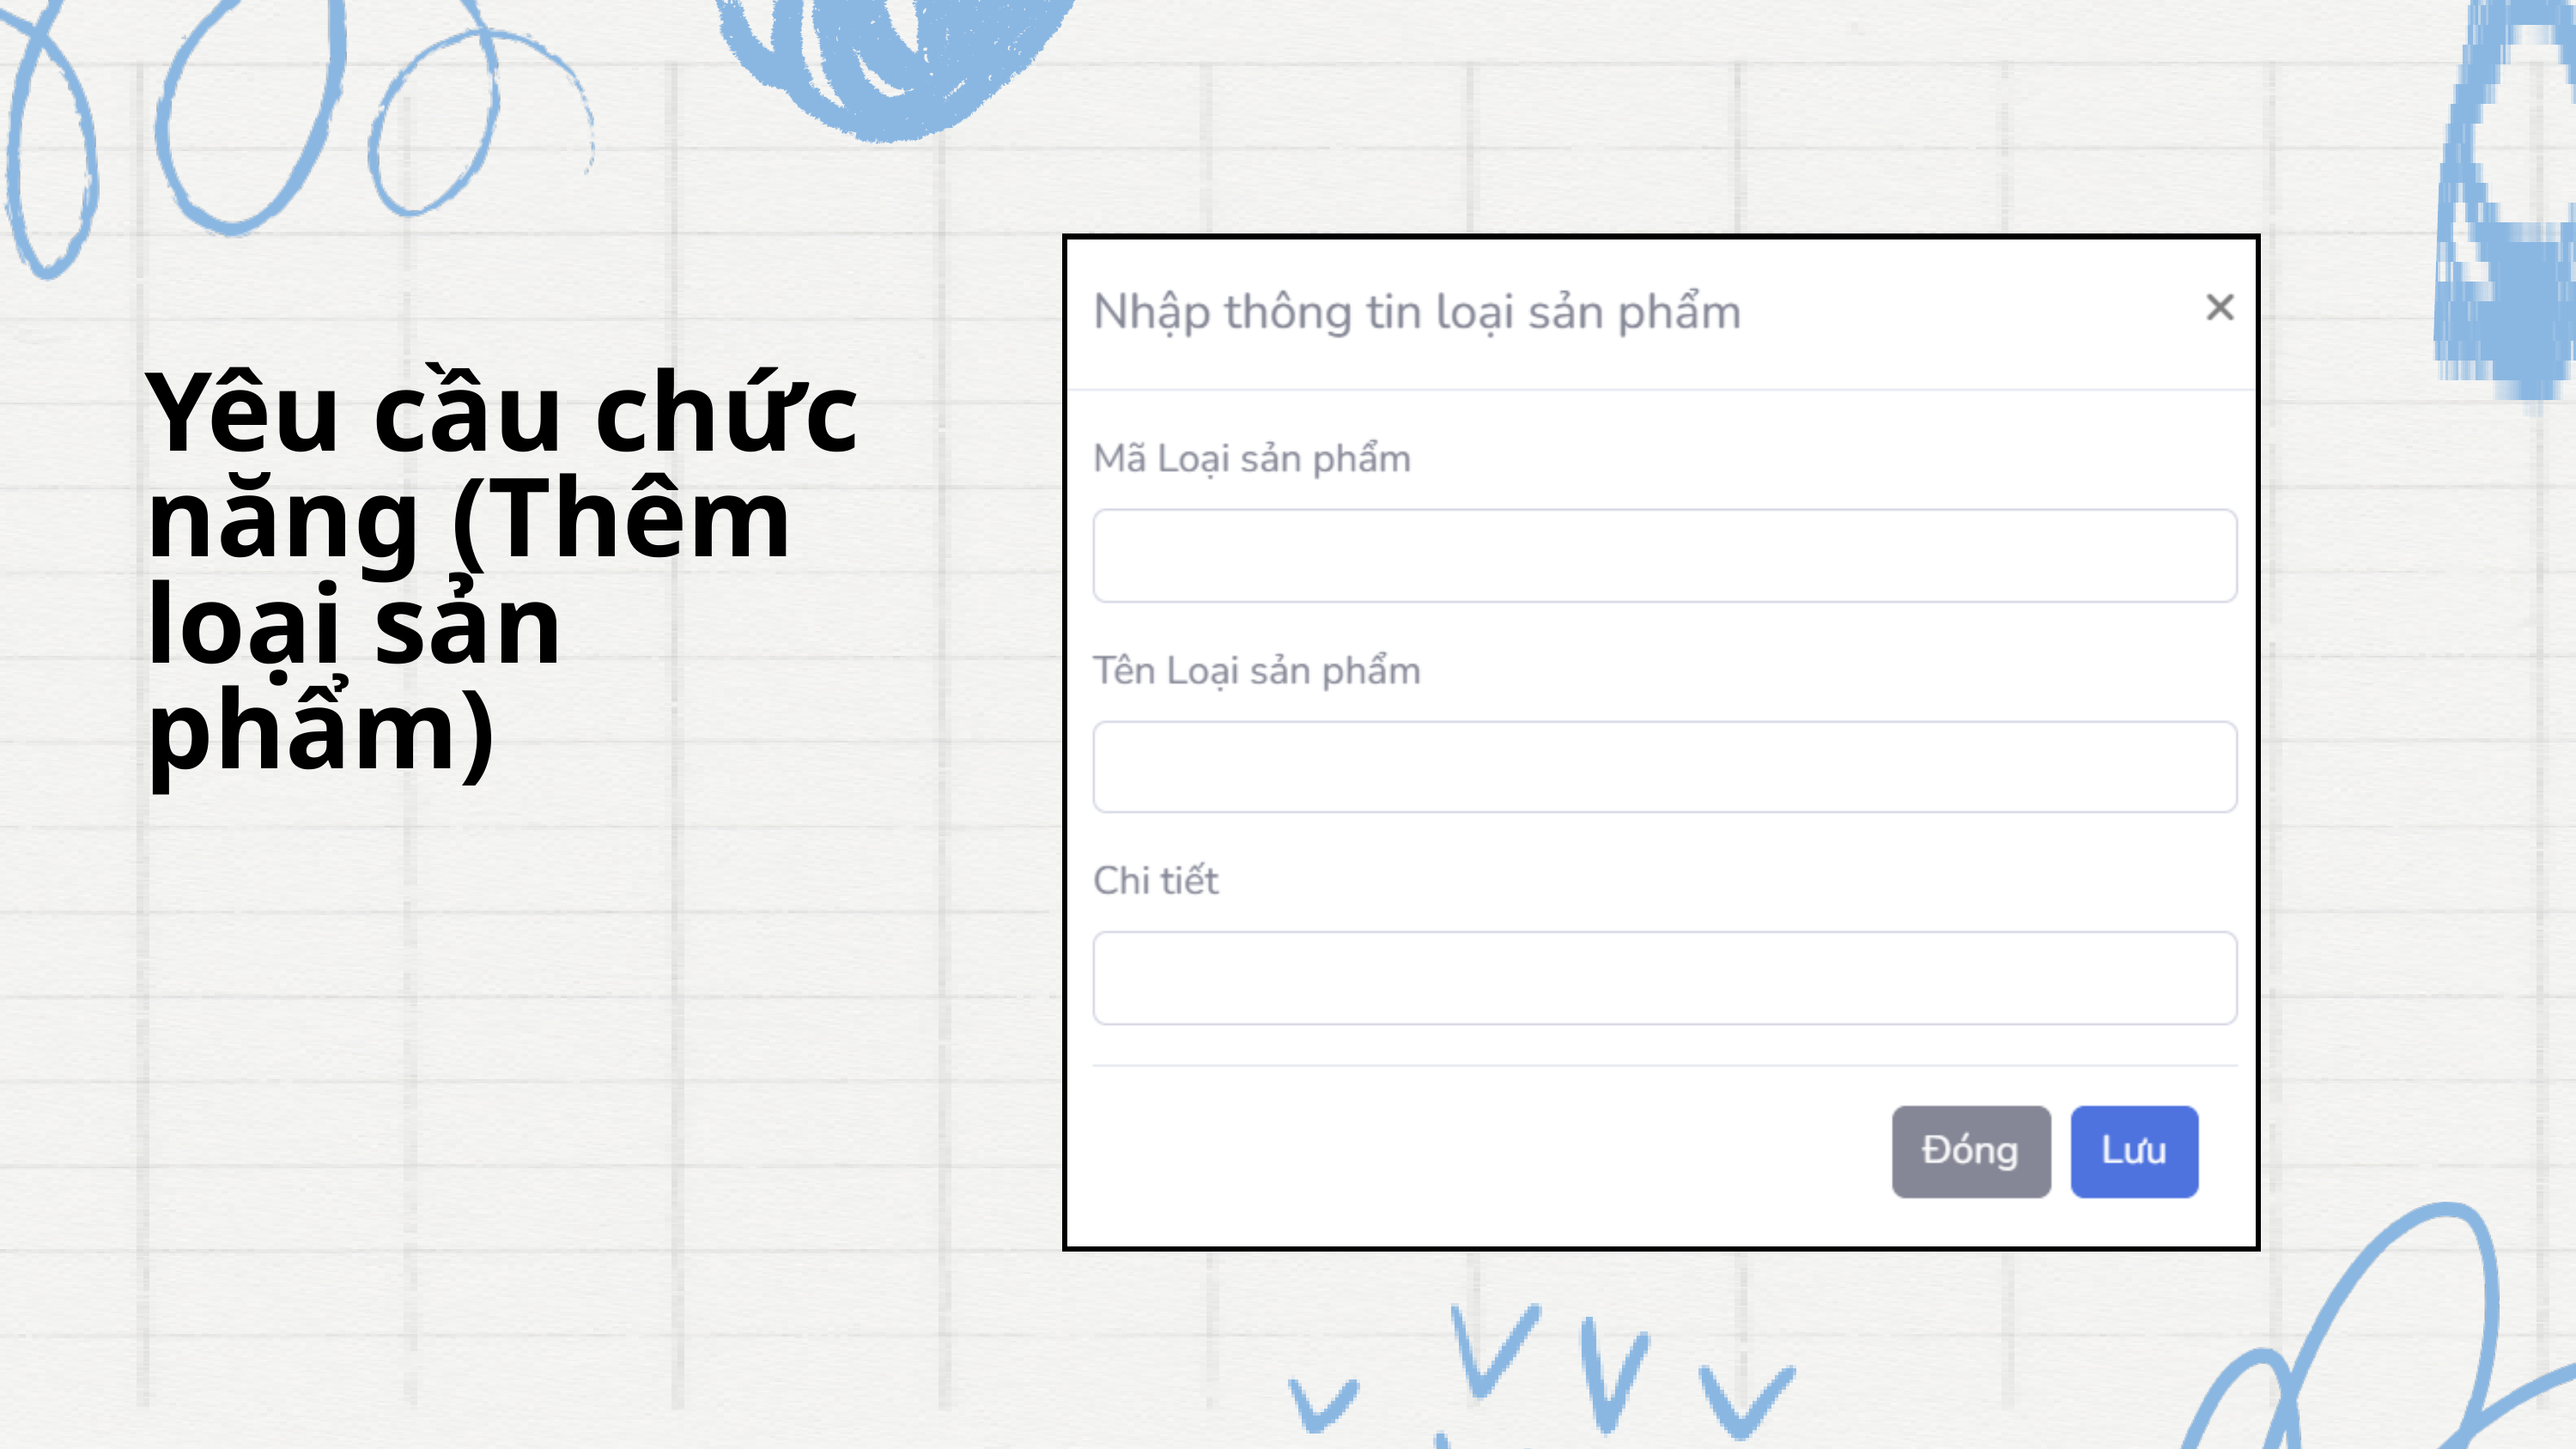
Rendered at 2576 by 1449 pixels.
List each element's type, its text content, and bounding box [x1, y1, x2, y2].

text_box [2162, 1202, 2576, 1449]
text_box [0, 0, 596, 282]
text_box [704, 0, 1113, 145]
text_box [1288, 1303, 1862, 1449]
text_box [0, 0, 2576, 1449]
text_box [2431, 0, 2576, 419]
text_box Yêu cầu chức năng (Thêm loại sản phẩm) [144, 367, 892, 791]
text_box [1064, 236, 2258, 1250]
